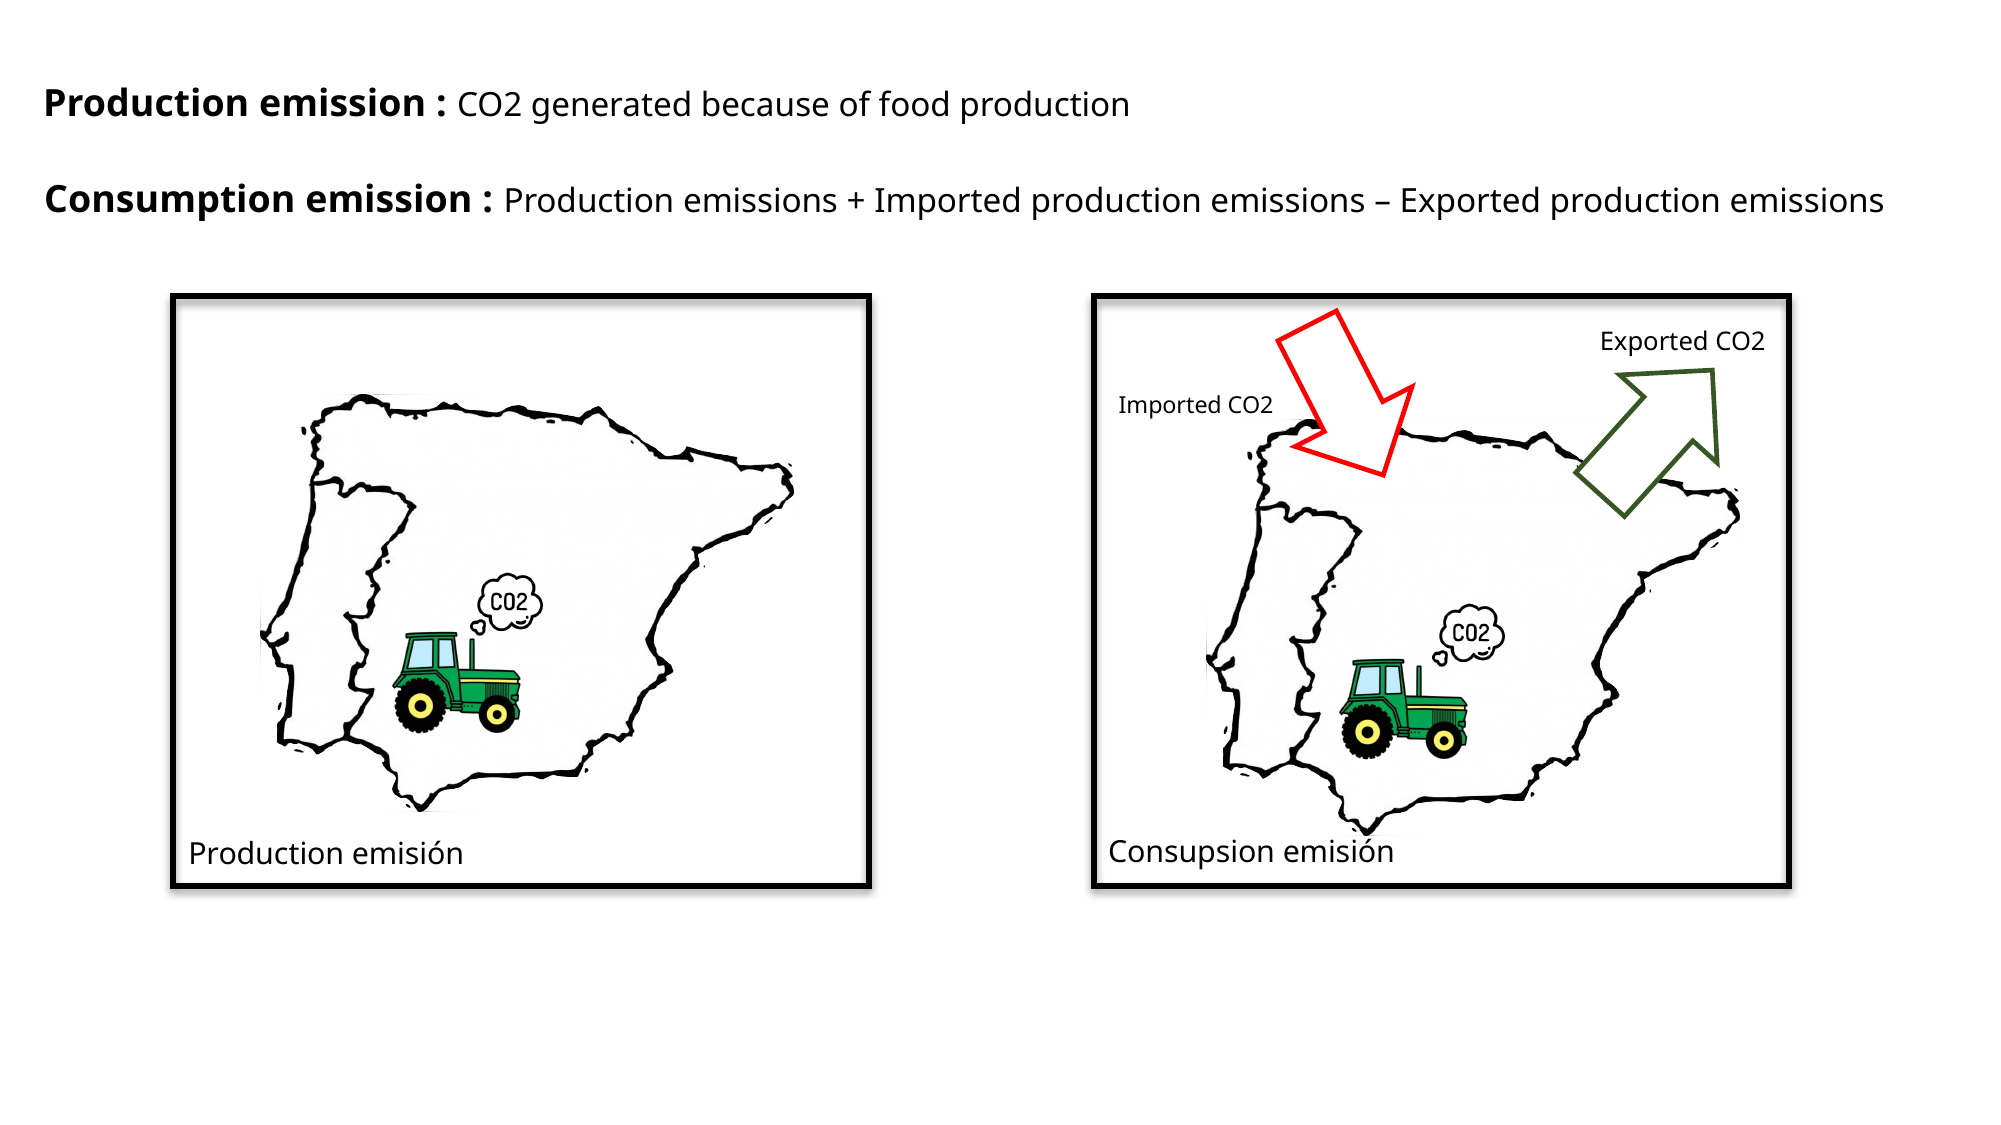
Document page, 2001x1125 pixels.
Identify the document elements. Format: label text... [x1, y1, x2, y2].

text_box [172, 295, 870, 887]
list Production emission : CO2 generated because of food production [28, 77, 1560, 168]
picture [1206, 419, 1740, 836]
text_box [1093, 295, 1790, 887]
text_box Consupsion emisión [1093, 828, 1447, 897]
picture [259, 394, 794, 812]
text_box Consumption emission : Production emissions + Imported production emissions – Exported production emissions [0, 172, 1956, 267]
text_box Production emisión [173, 830, 527, 899]
